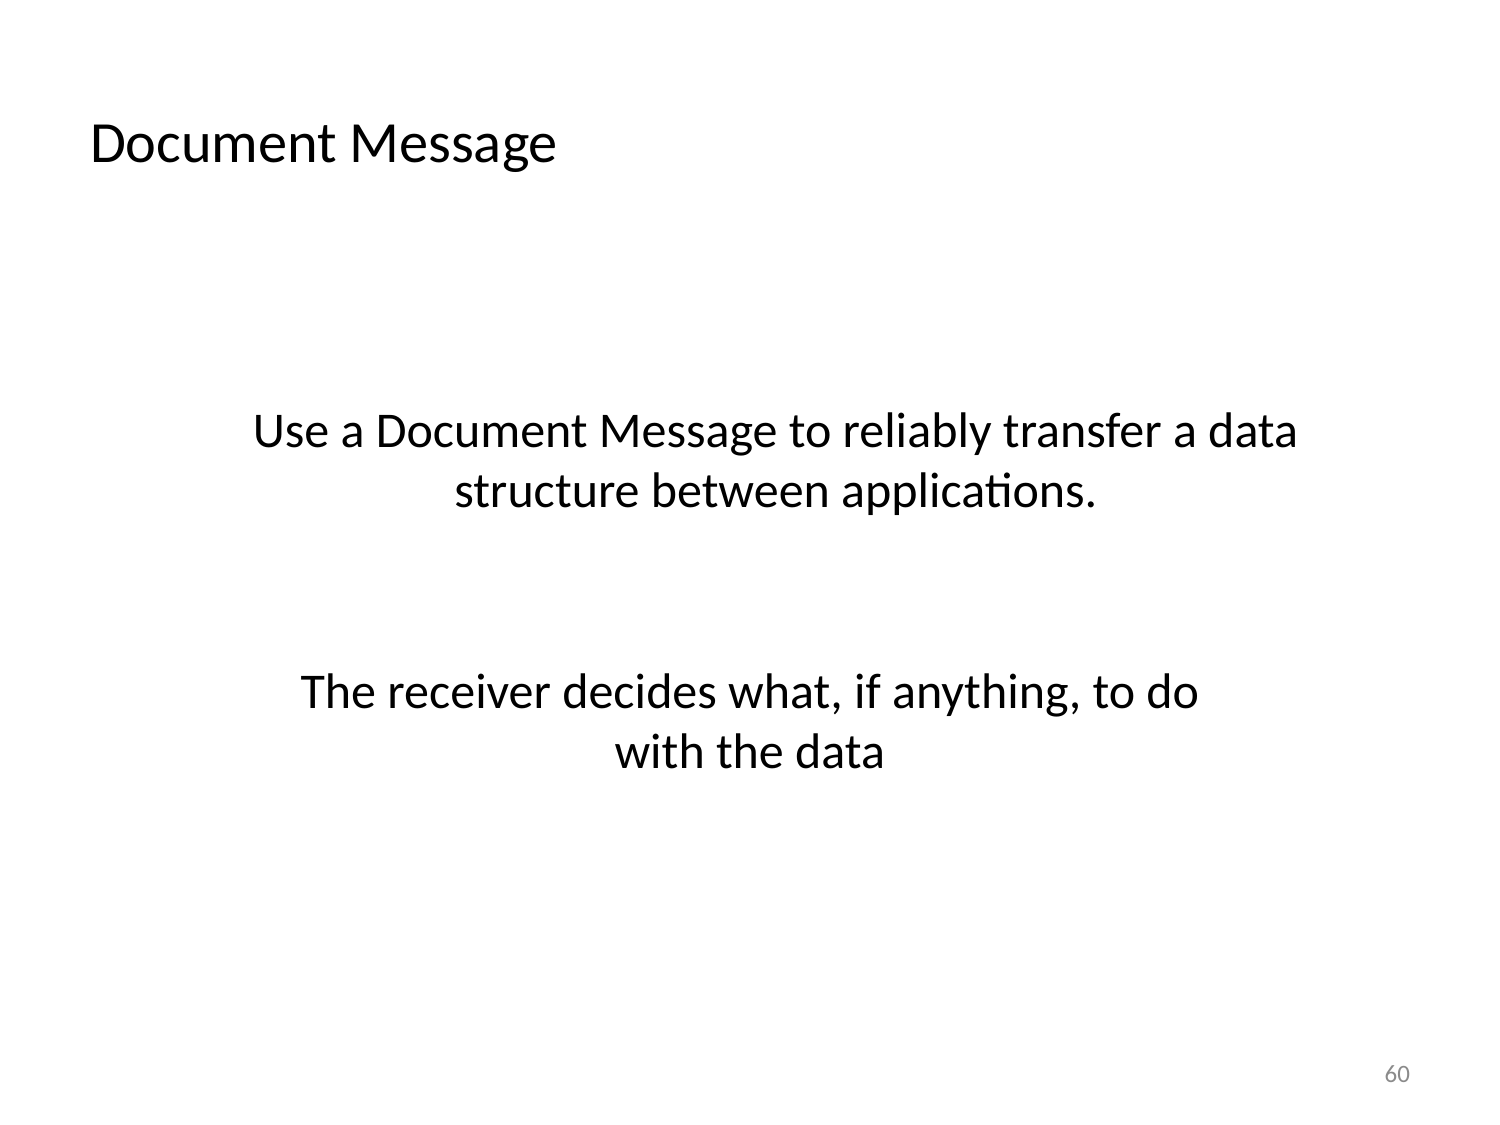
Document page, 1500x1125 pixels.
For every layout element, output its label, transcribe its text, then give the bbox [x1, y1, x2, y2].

slide_number 60 [1074, 1042, 1425, 1103]
title Document Message [75, 45, 1425, 233]
text_box Use a Document Message to reliably transfer a data structure between applications. [178, 389, 1374, 525]
text_box The receiver decides what, if anything, to do with the data [254, 650, 1246, 786]
